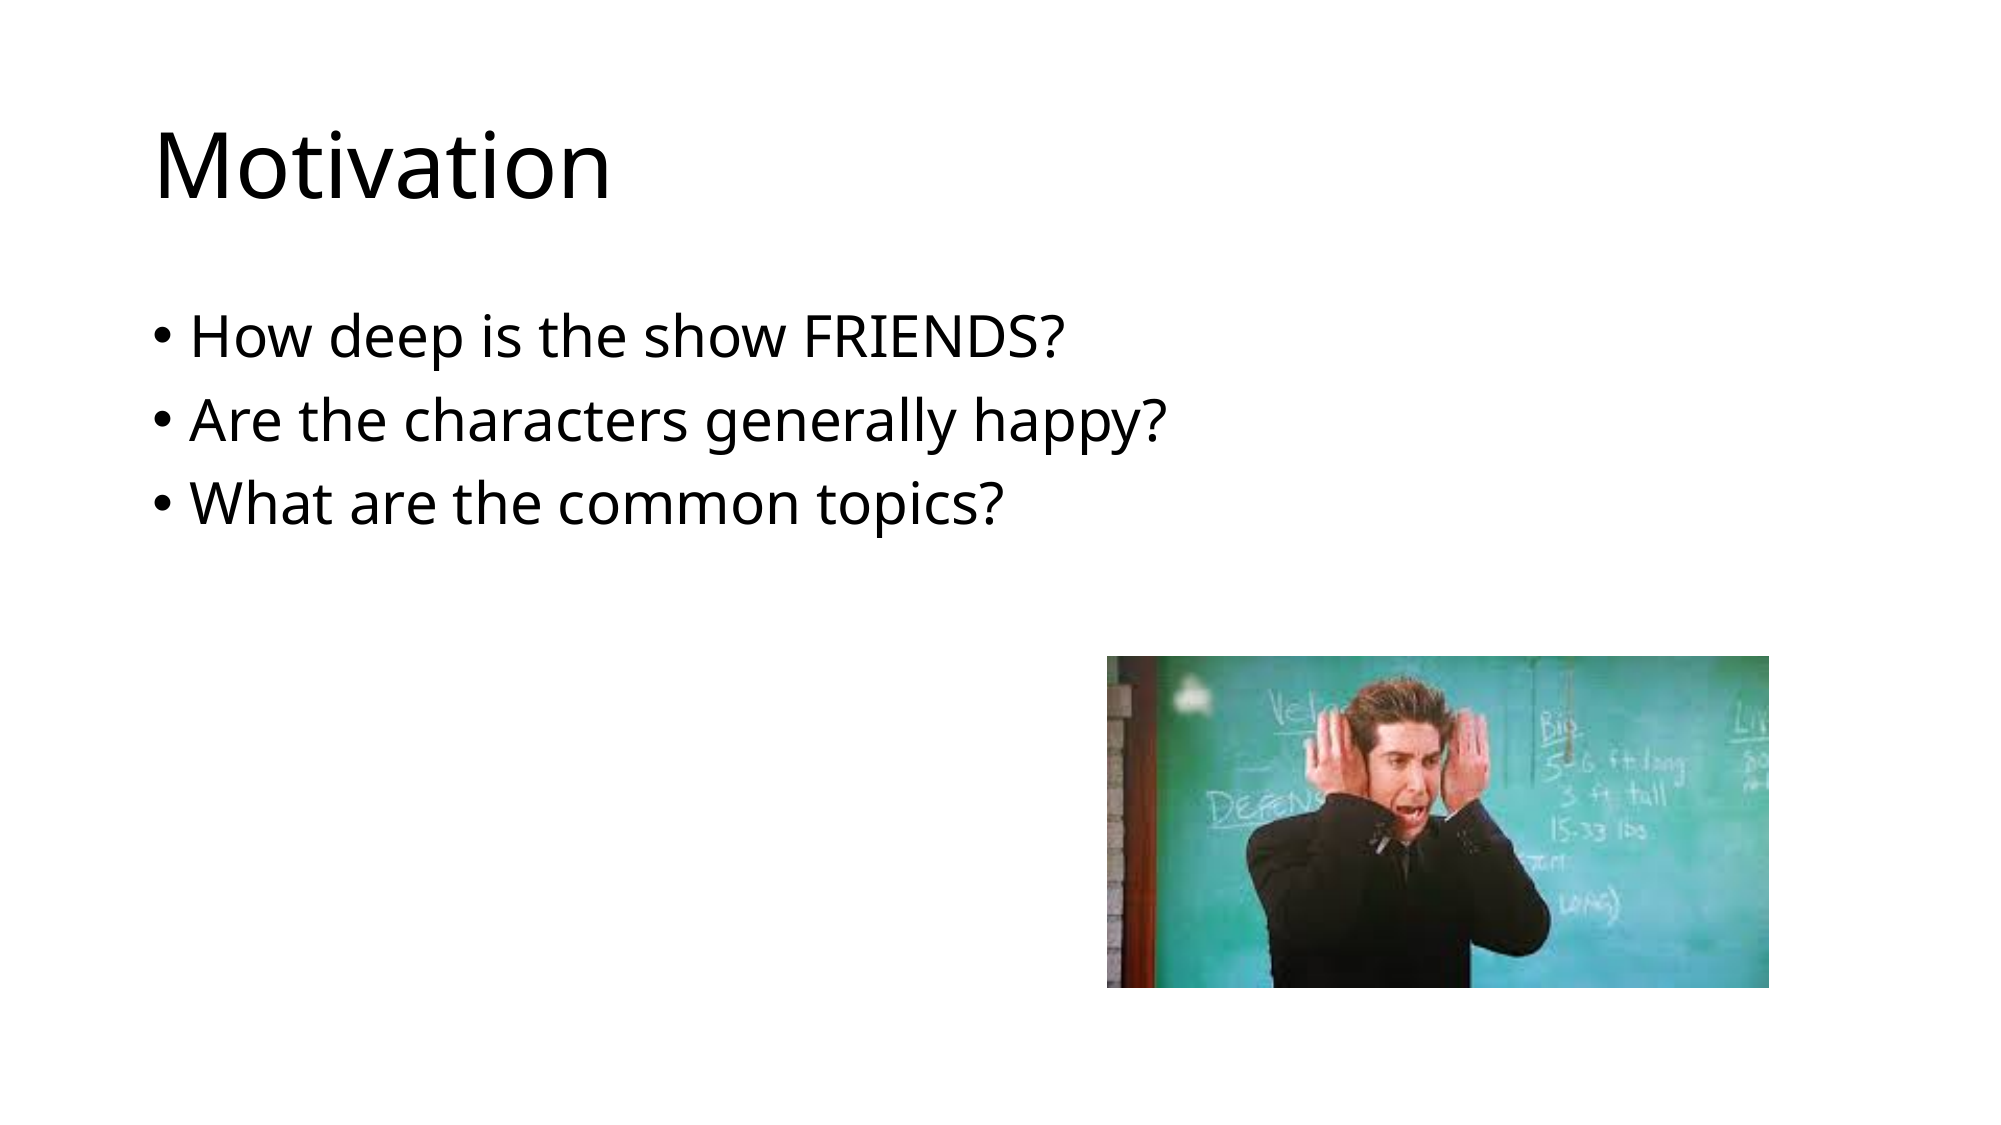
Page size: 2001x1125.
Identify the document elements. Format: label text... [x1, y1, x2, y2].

picture [1107, 656, 1769, 988]
list How deep is the show FRIENDS? Are the characters generally happy? What are the common topics? [137, 299, 1863, 1014]
title Motivation [137, 59, 1863, 278]
